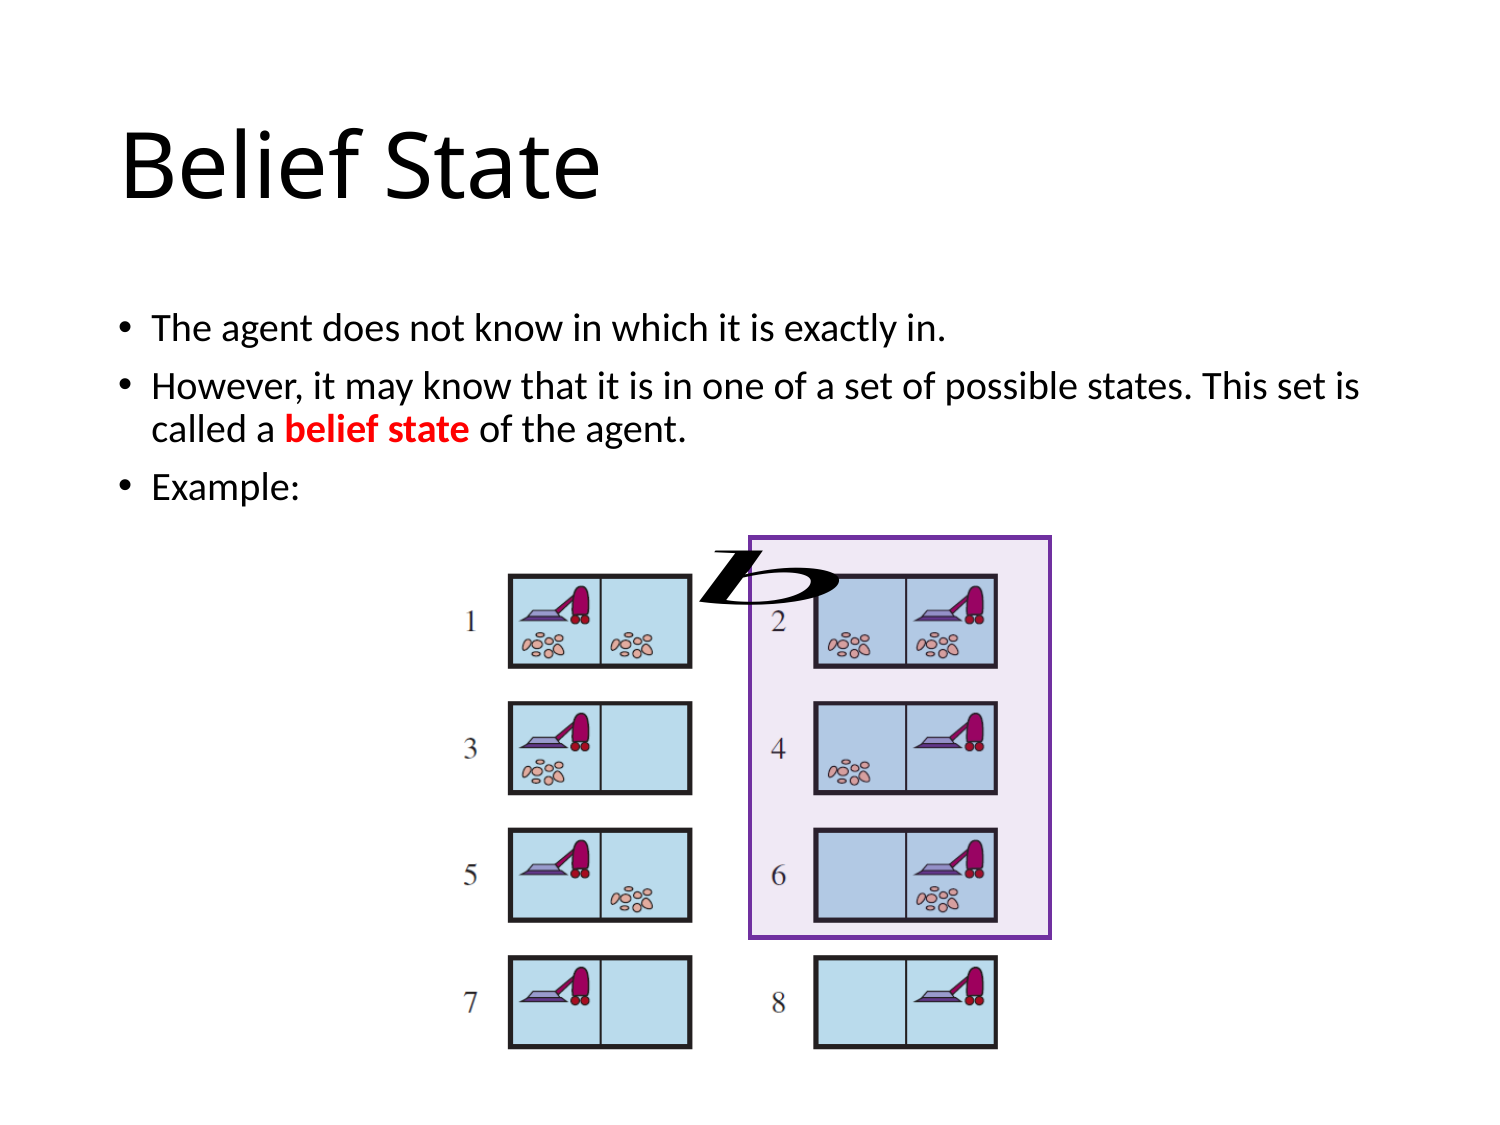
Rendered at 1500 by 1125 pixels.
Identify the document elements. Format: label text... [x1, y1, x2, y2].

title Belief State [103, 59, 1397, 278]
text_box [749, 536, 1051, 938]
picture [437, 558, 1025, 1066]
